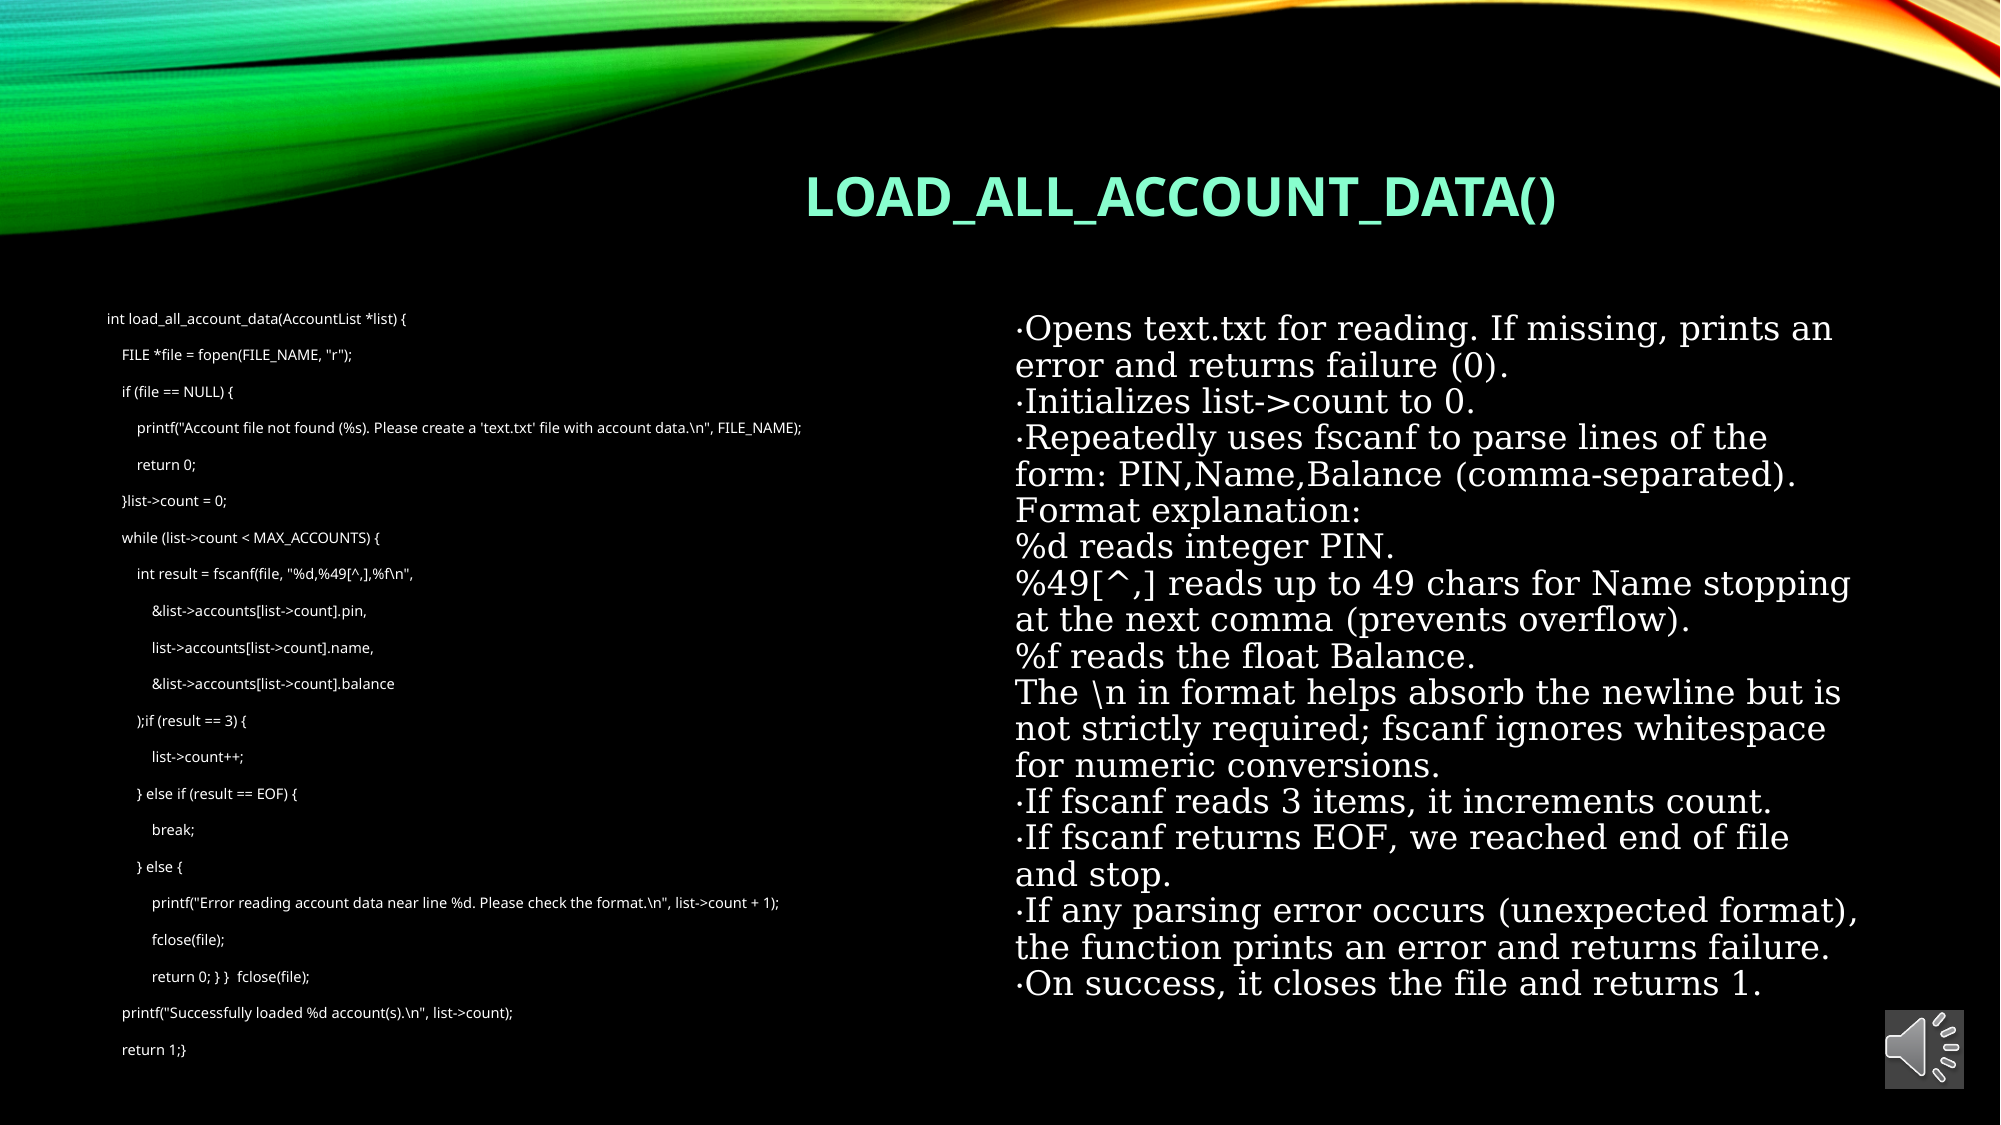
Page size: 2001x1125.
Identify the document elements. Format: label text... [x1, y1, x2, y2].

list ·Opens text.txt for reading. If missing, prints an error and returns failure (0). ·Initializes list->count to 0. ·Repeatedly uses fscanf to parse lines of the form: PIN,Name,Balance (comma-separated). Format explanation: %d reads integer PIN. %49[^,] reads up to 49 chars for Name stopping at the next comma (prevents overflow). %f reads the float Balance. The \n in format helps absorb the newline but is not strictly required; fscanf ignores whitespace for numeric conversions. ·If fscanf reads 3 items, it increments count. ·If fscanf returns EOF, we reached end of file and stop. ·If any parsing error occurs (unexpected format), the function prints an error and returns failure. ·On success, it closes the file and returns 1. [999, 304, 1875, 1070]
picture [1884, 1009, 1965, 1090]
picture [0, 0, 2000, 237]
title load_all_account_data() [474, 125, 1888, 338]
list int load_all_account_data(AccountList *list) { FILE *file = fopen(FILE_NAME, "r"); if (file == NULL) { printf("Account file not found (%s). Please create a 'text.txt' file with account data.\n", FILE_NAME); return 0; }list->count = 0; while (list->count < MAX_ACCOUNTS) { int result = fscanf(file, "%d,%49[^,],%f\n", &list->accounts[list->count].pin, list->accounts[list->count].name, &list->accounts[list->count].balance );if (result == 3) { list->count++; } else if (result == EOF) { break; } else { printf("Error reading account data near line %d. Please check the format.\n", list->count + 1); fclose(file); return 0; } } fclose(file); printf("Successfully loaded %d account(s).\n", list->count); return 1;} [91, 304, 967, 1070]
